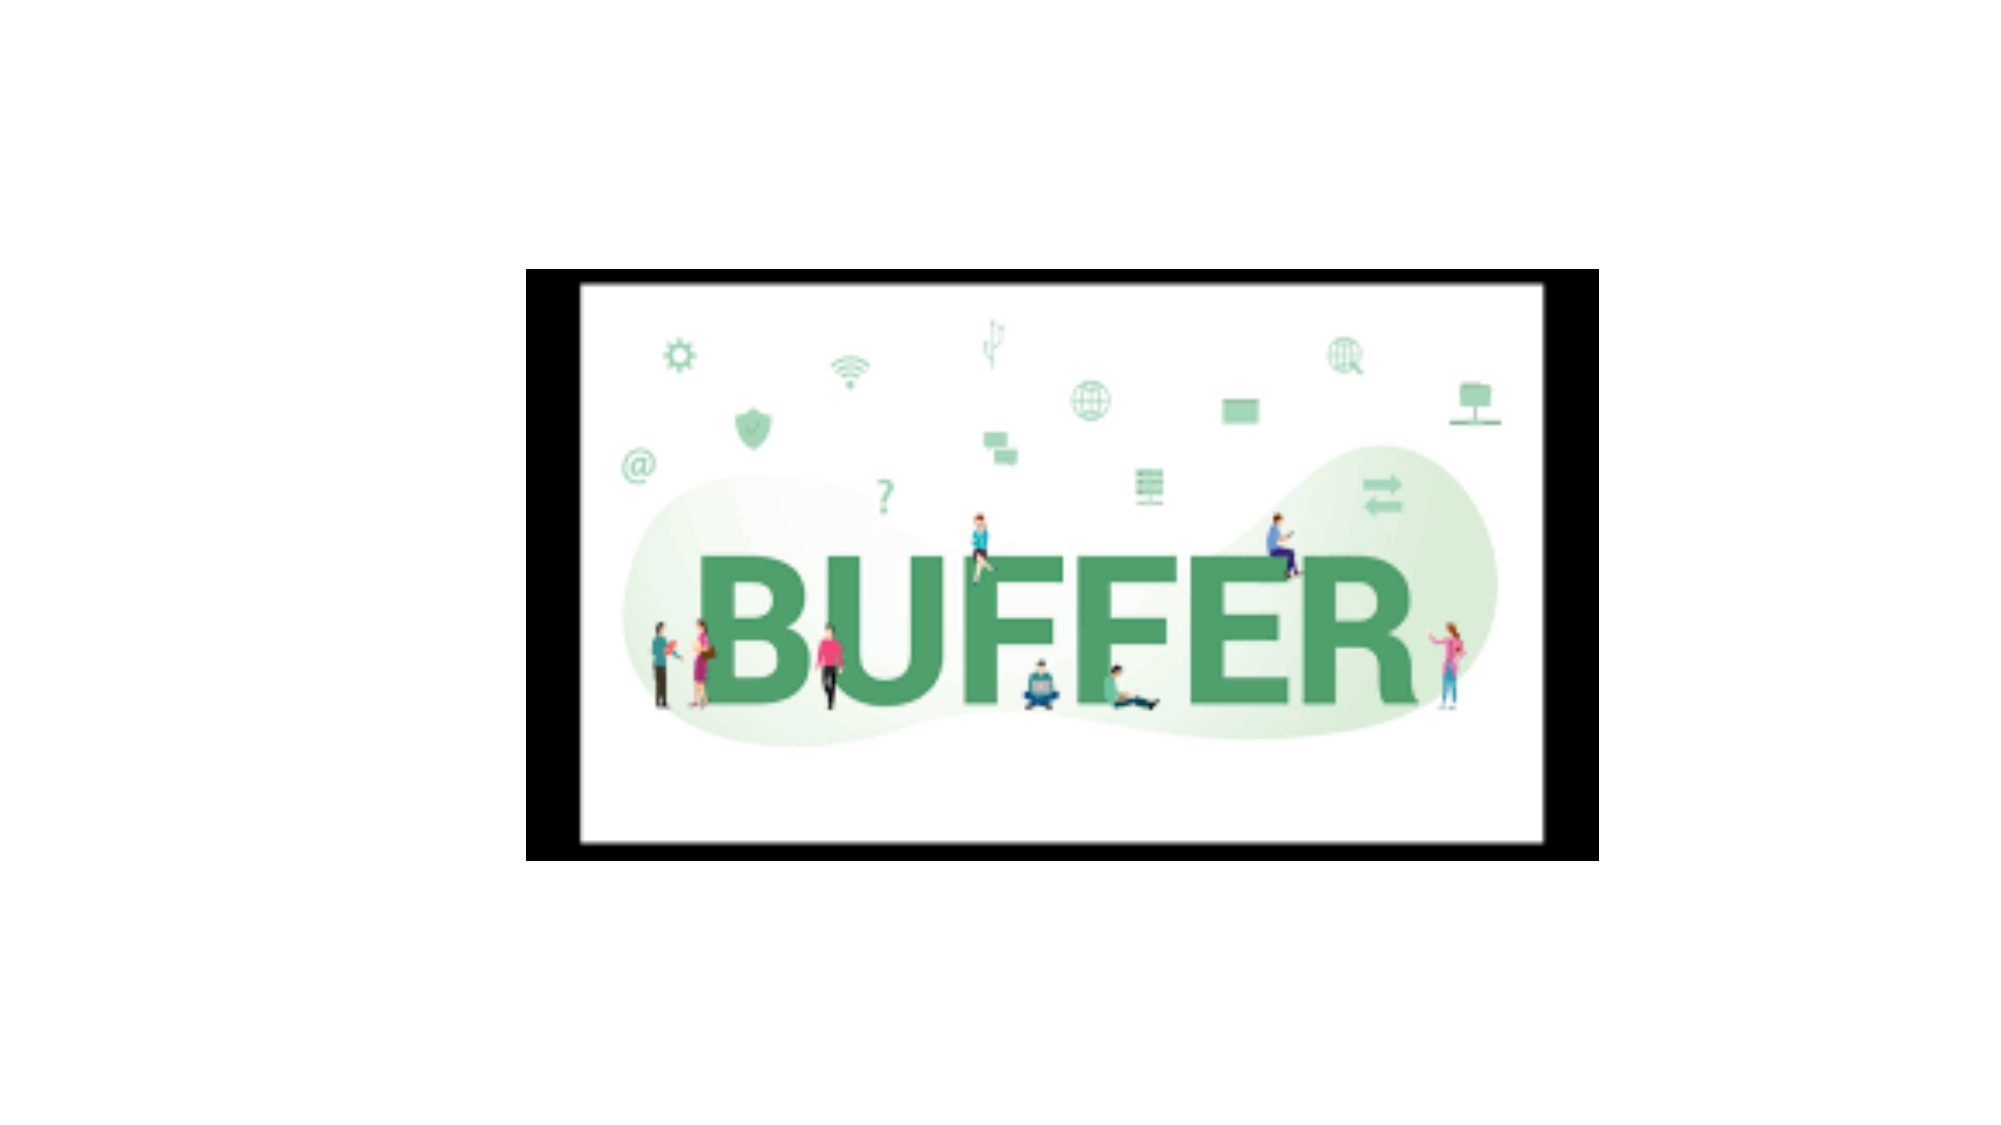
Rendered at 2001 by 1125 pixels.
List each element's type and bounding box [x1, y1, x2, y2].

list [526, 269, 1599, 861]
